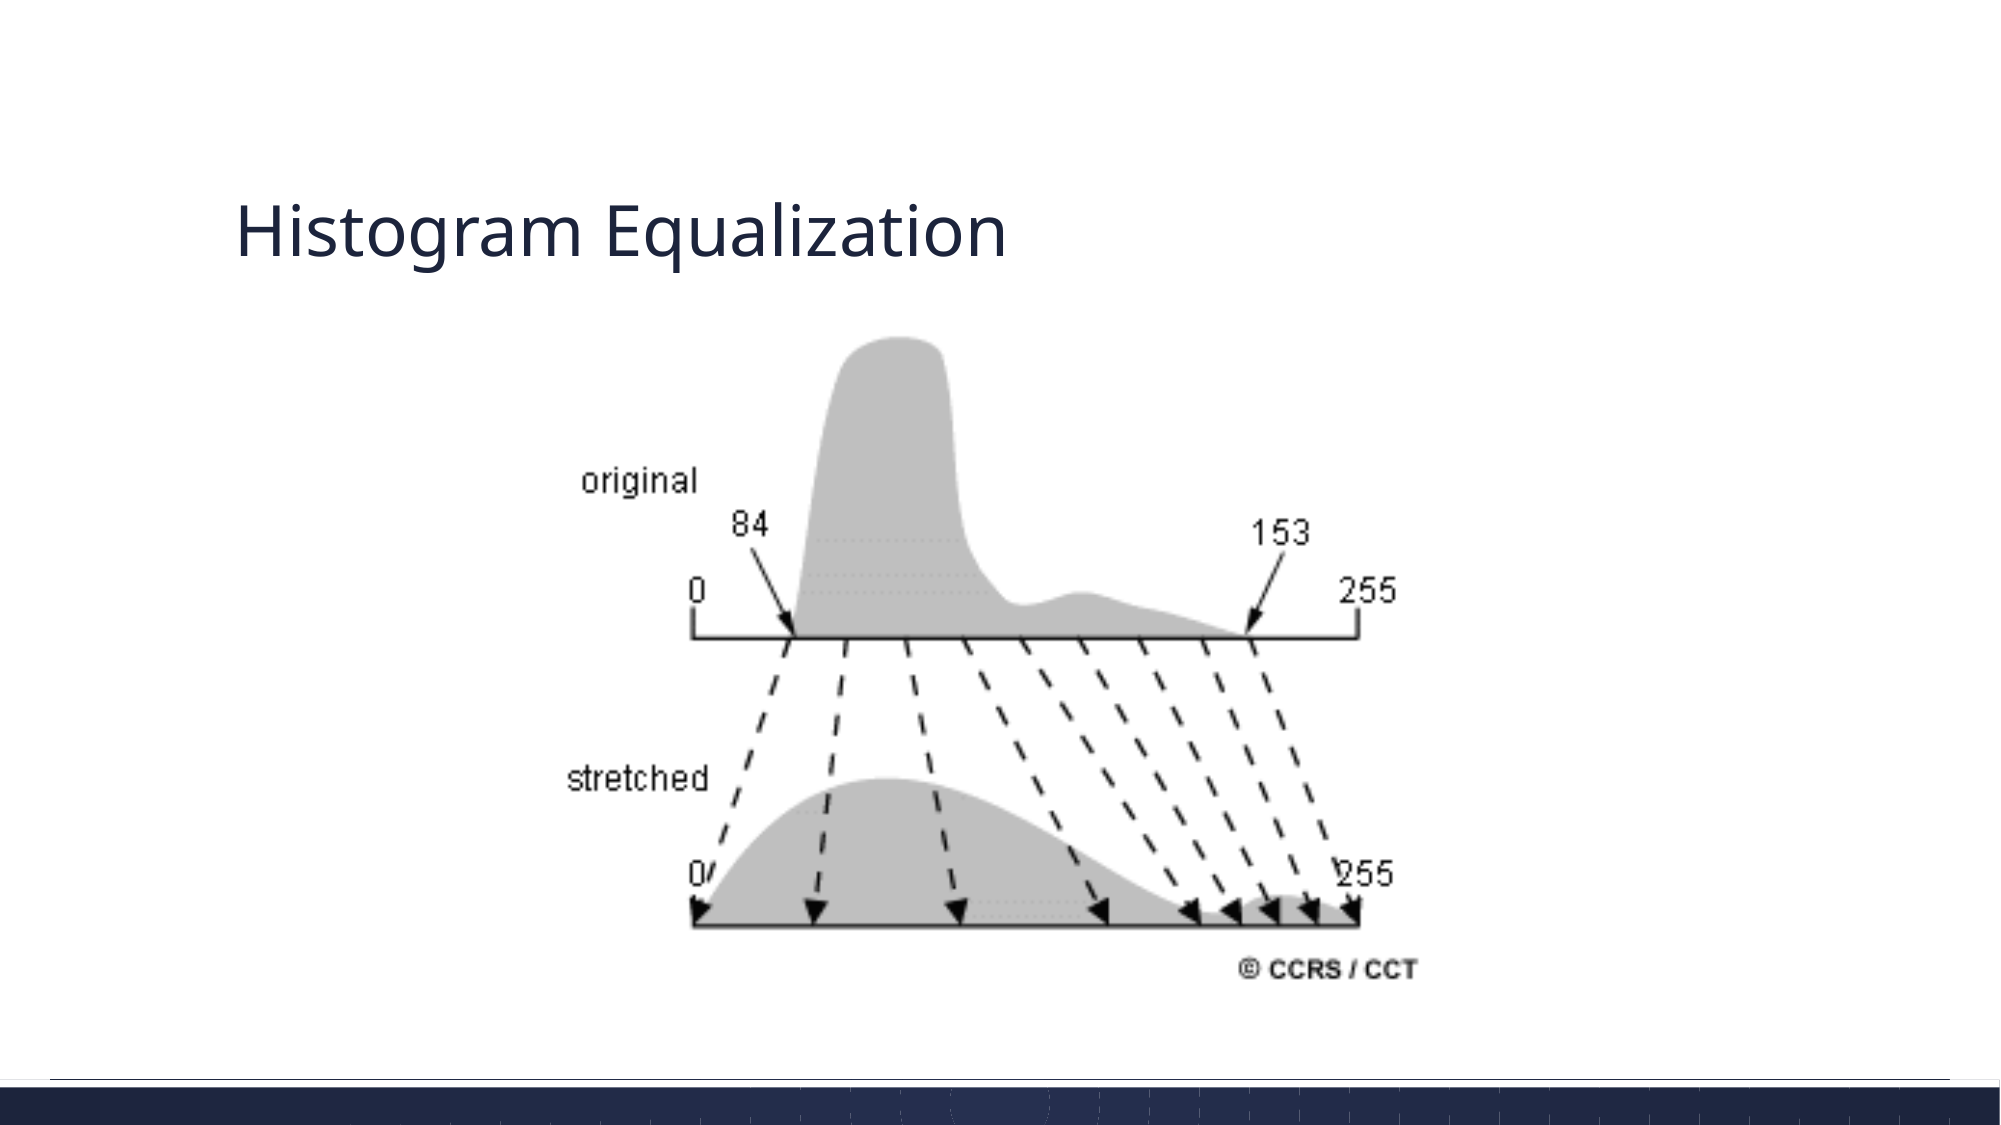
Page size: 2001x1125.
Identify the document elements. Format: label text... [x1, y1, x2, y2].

title Histogram Equalization [219, 76, 1780, 279]
picture [552, 274, 1448, 997]
